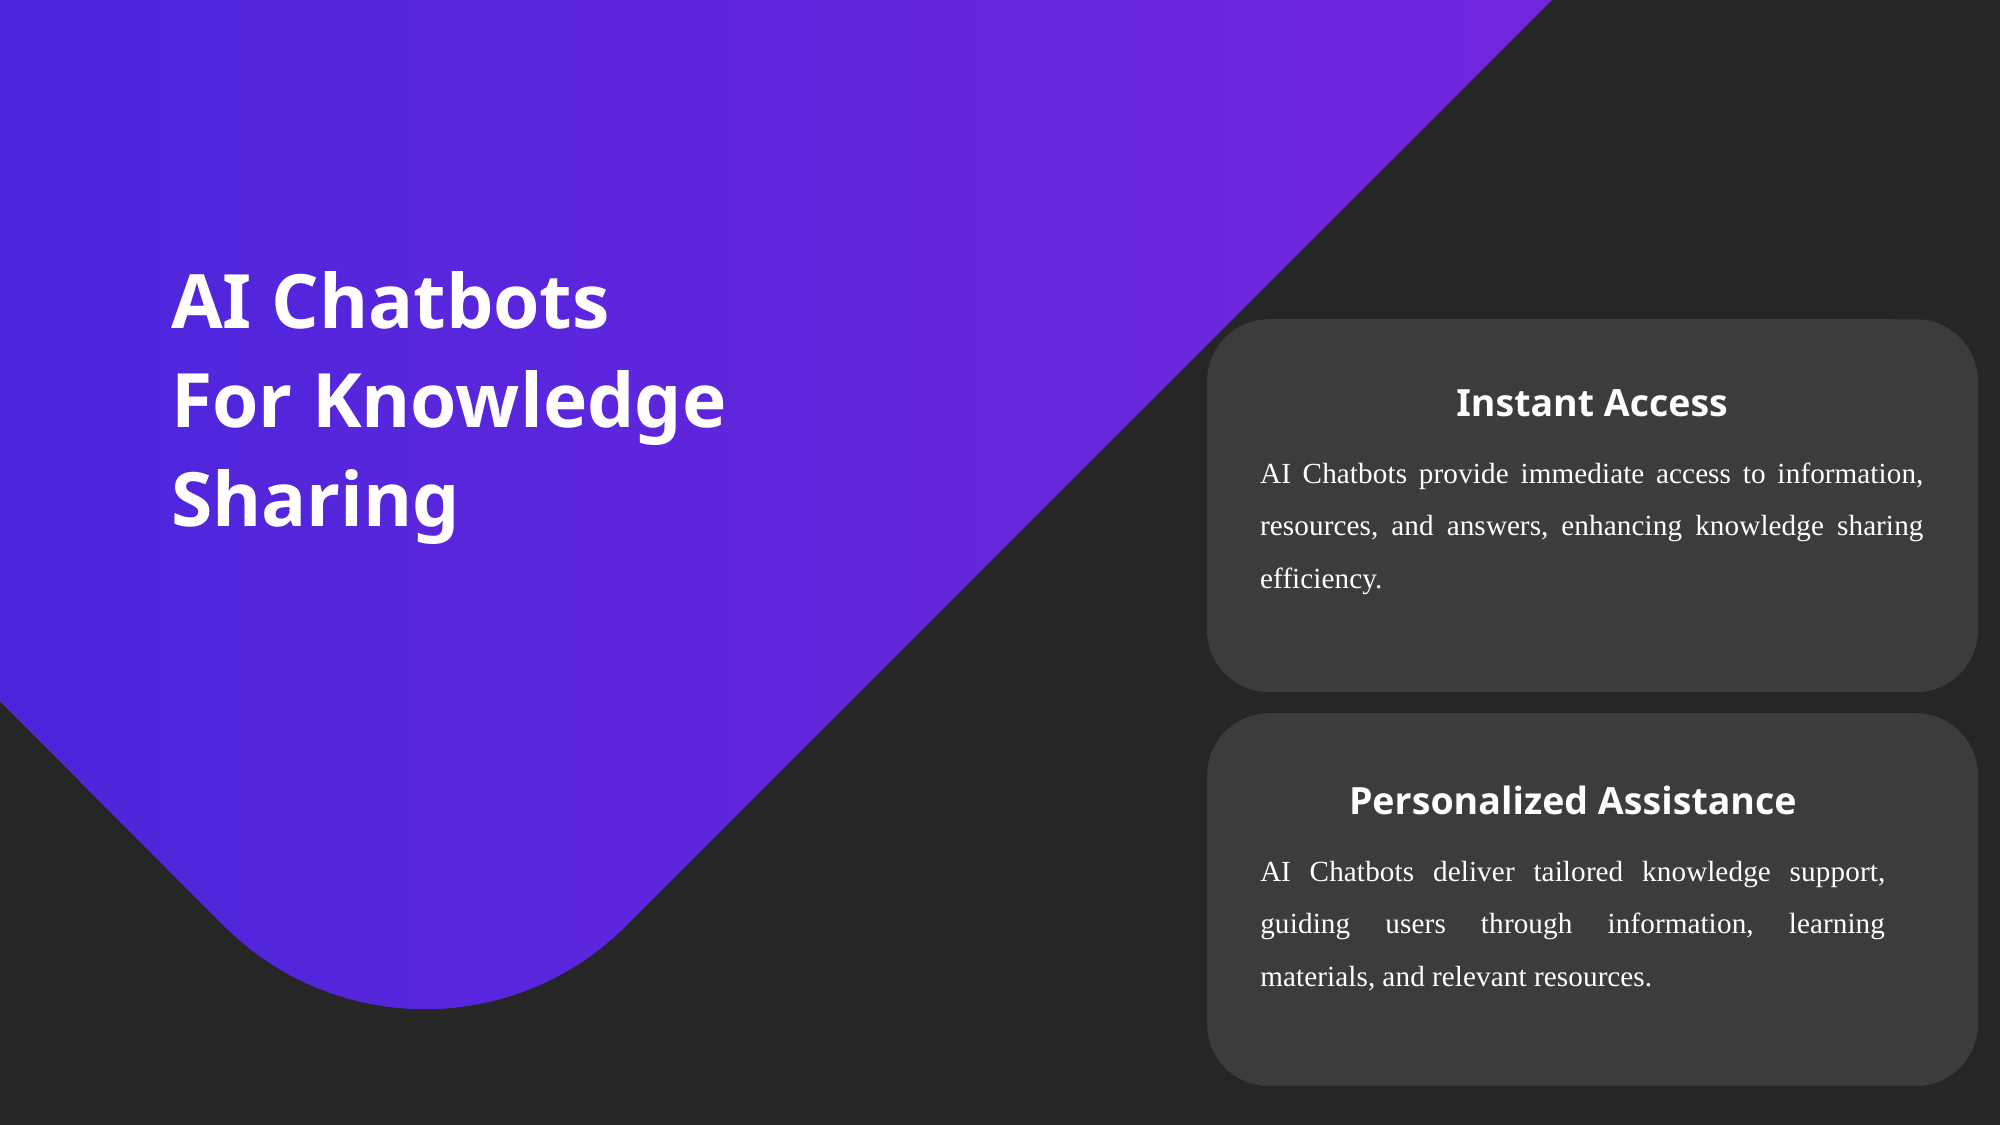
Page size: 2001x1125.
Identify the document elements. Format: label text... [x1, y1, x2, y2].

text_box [1207, 319, 1978, 1087]
text_box [0, 0, 1552, 1009]
text_box AI Chatbots For Knowledge Sharing [156, 237, 934, 549]
